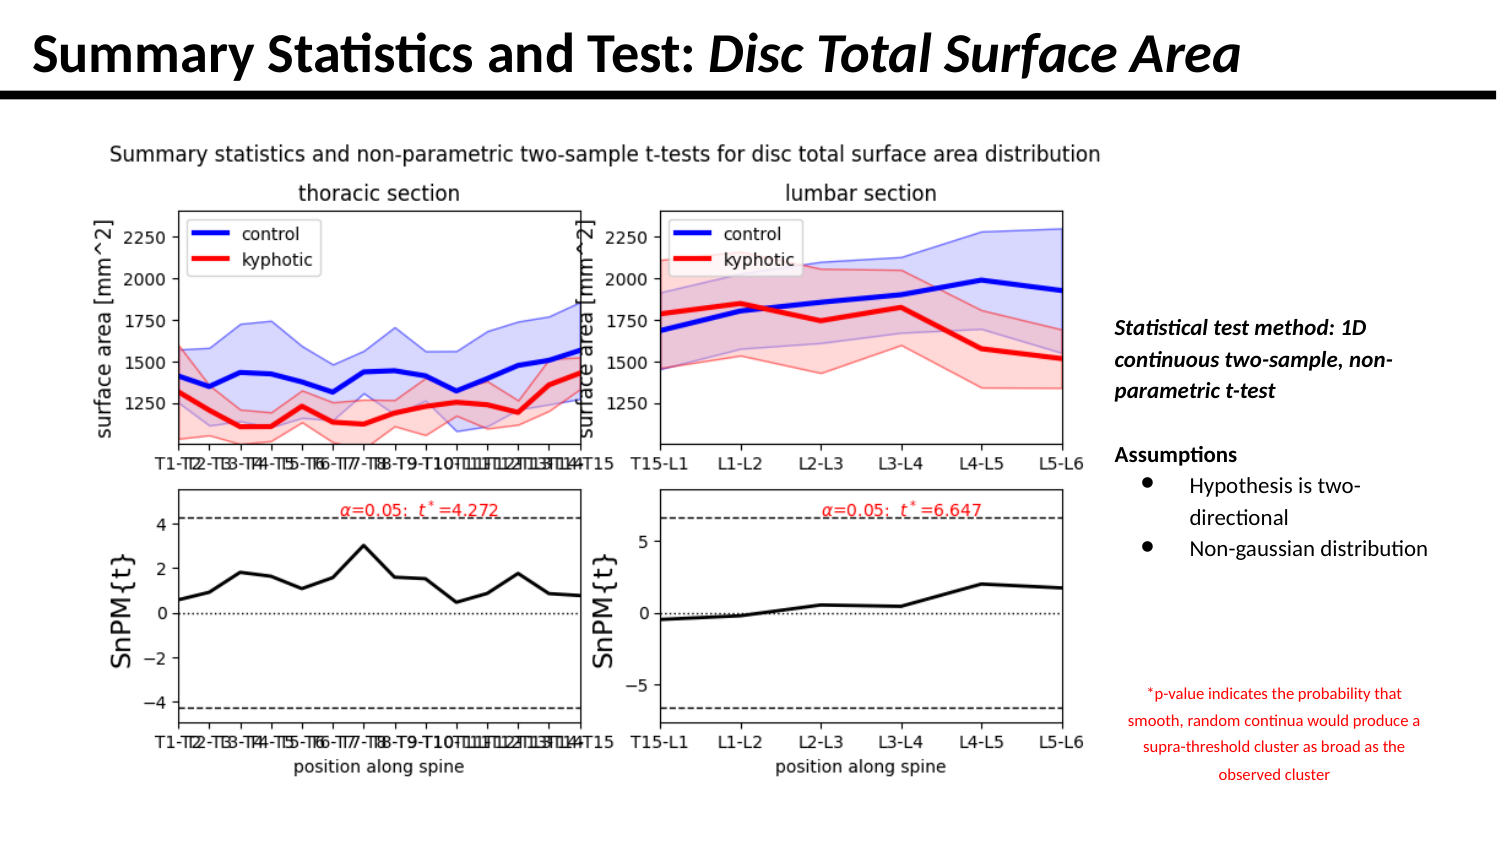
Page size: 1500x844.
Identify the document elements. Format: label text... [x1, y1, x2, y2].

text_box Statistical test method: 1D continuous two-sample, non-parametric t-test Assumptions Hypothesis is two-directional Non-gaussian distribution [1180, 301, 1449, 569]
text_box Summary Statistics and Test: Disc Total Surface Area [21, 10, 1479, 90]
text_box *p-value indicates the probability that smooth, random continua would produce a supra-threshold cluster as broad as the observed cluster [1180, 668, 1444, 791]
picture [36, 131, 1176, 796]
text_box [0, 90, 1497, 100]
